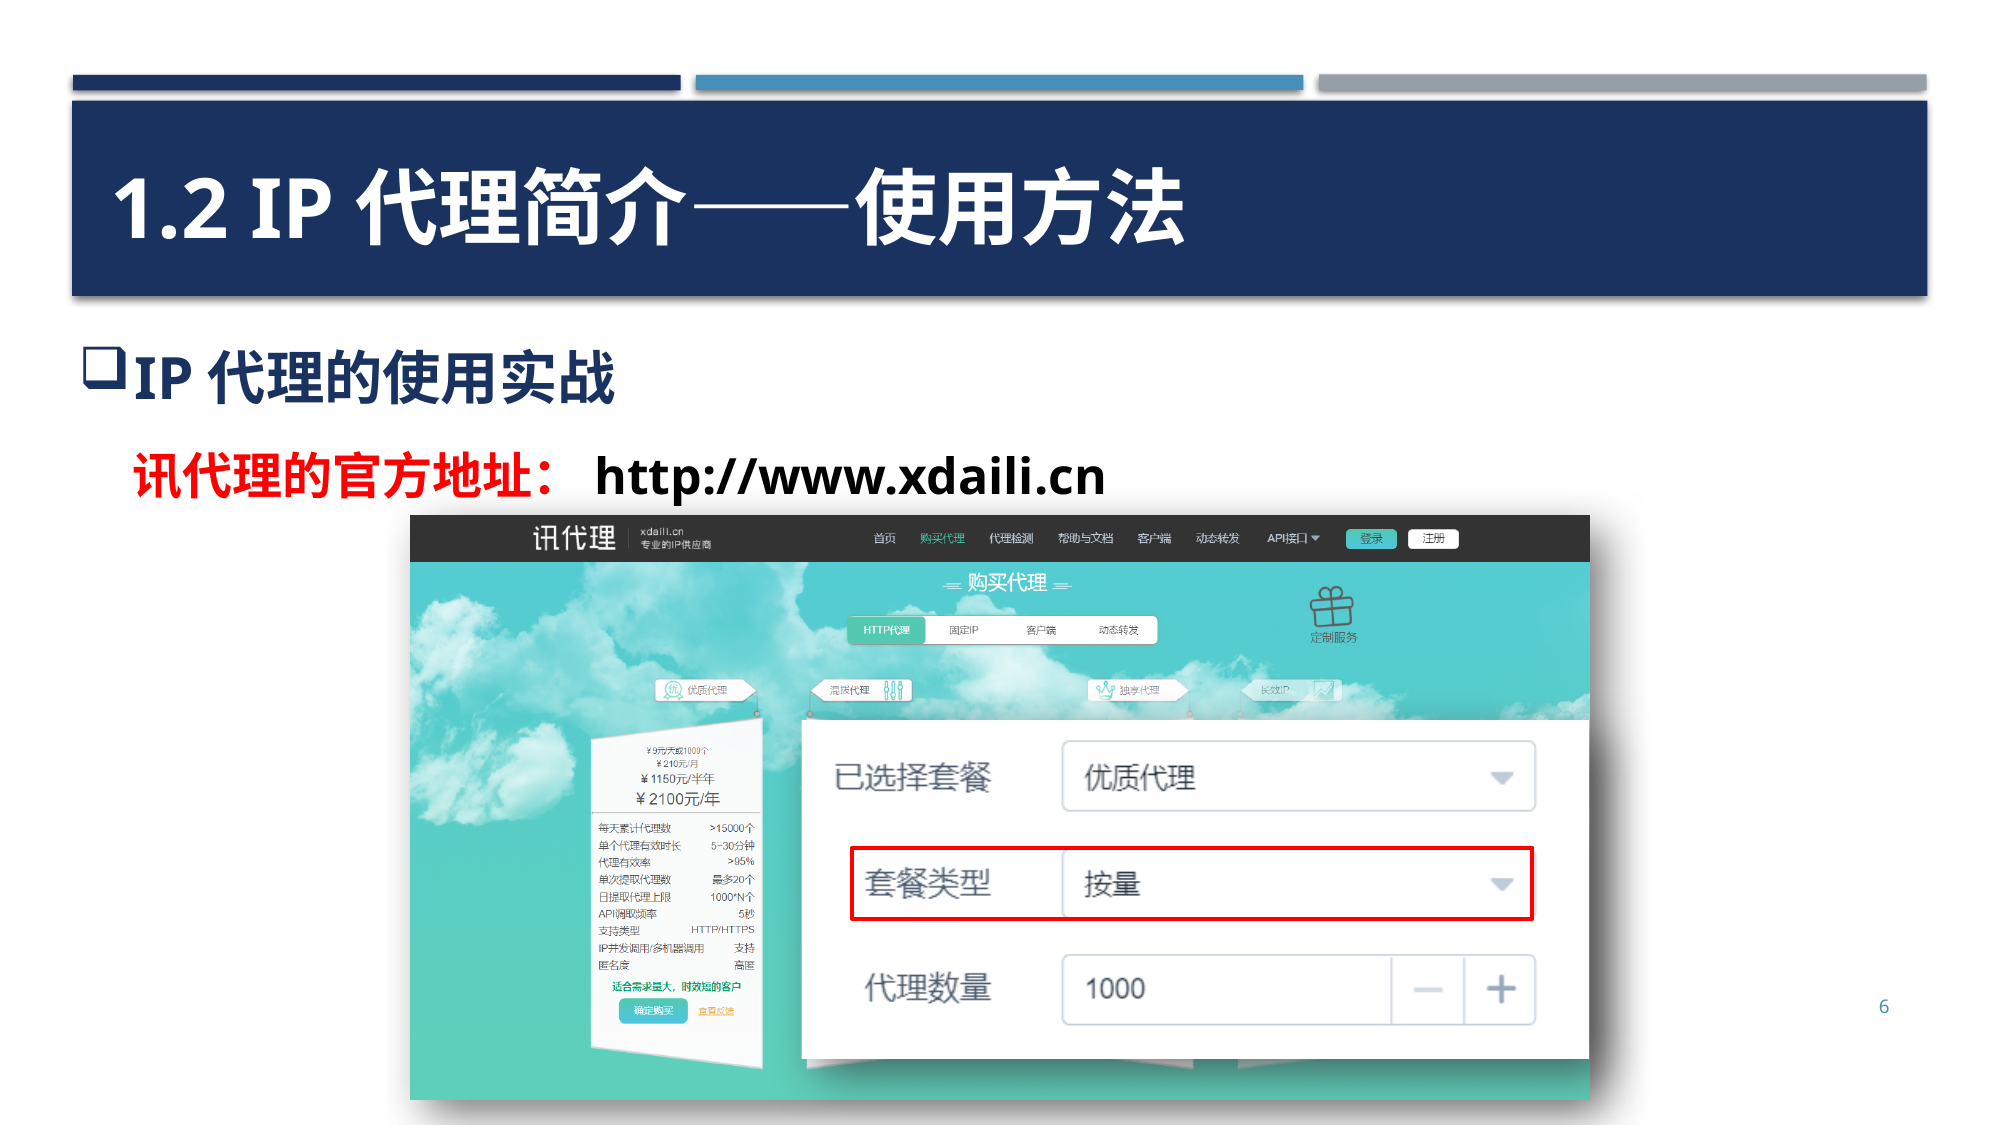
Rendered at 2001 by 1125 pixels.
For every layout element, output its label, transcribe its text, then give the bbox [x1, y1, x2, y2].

slide_number 6 [1732, 977, 1905, 1037]
text_box 讯代理的官方地址：http://www.xdaili.cn [117, 407, 1940, 512]
text_box 1.2 IP代理简介——使用方法 [95, 147, 1689, 263]
picture [410, 515, 1590, 1101]
text_box IP代理的使用实战 [63, 298, 1925, 419]
